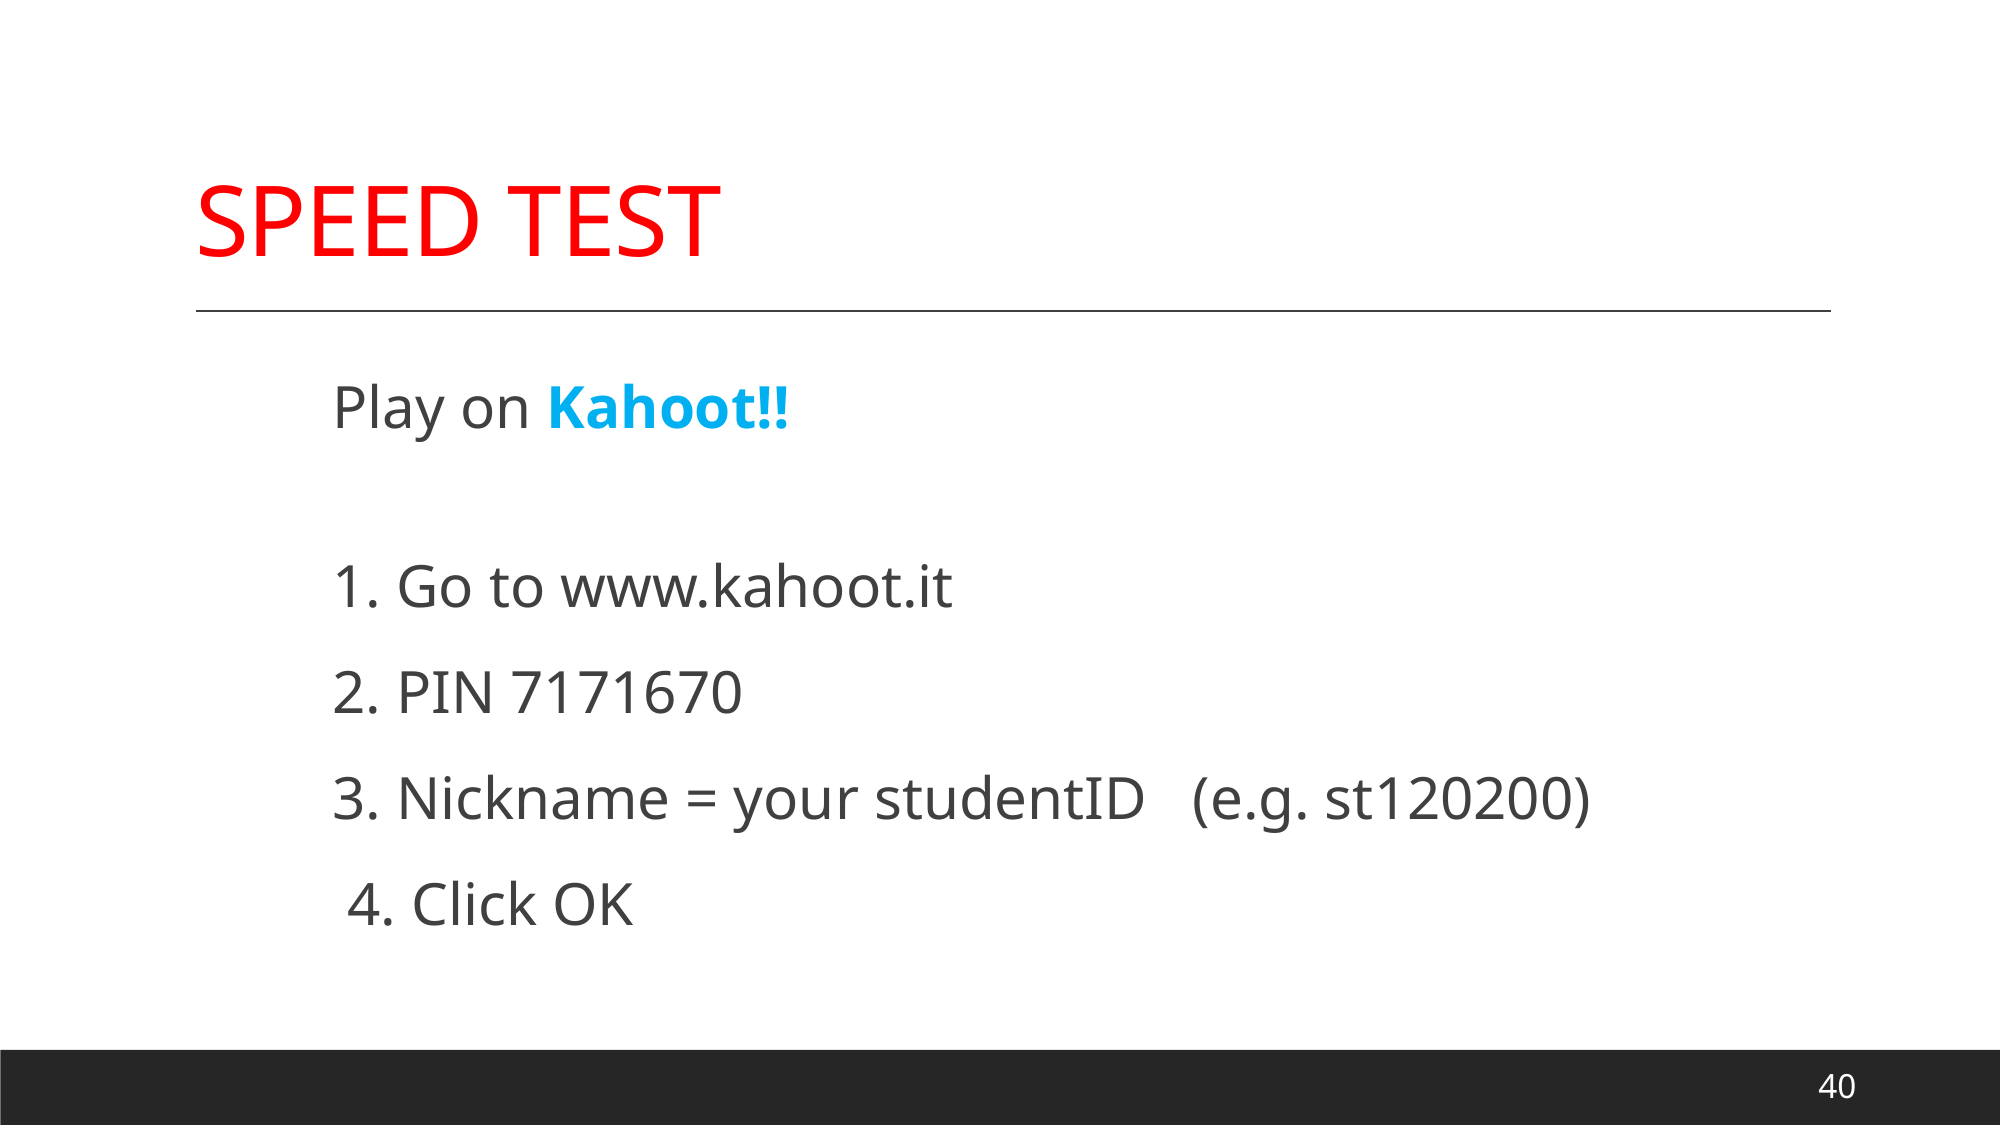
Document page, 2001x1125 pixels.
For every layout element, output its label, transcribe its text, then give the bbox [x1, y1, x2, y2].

title SPEED TEST [180, 47, 1830, 285]
list Play on Kahoot!! 1. Go to www.kahoot.it 2. PIN 7171670 3. Nickname = your studentID (e.g. st120200) 4. Click OK [317, 355, 1952, 987]
slide_number 40 [1803, 1057, 1932, 1118]
